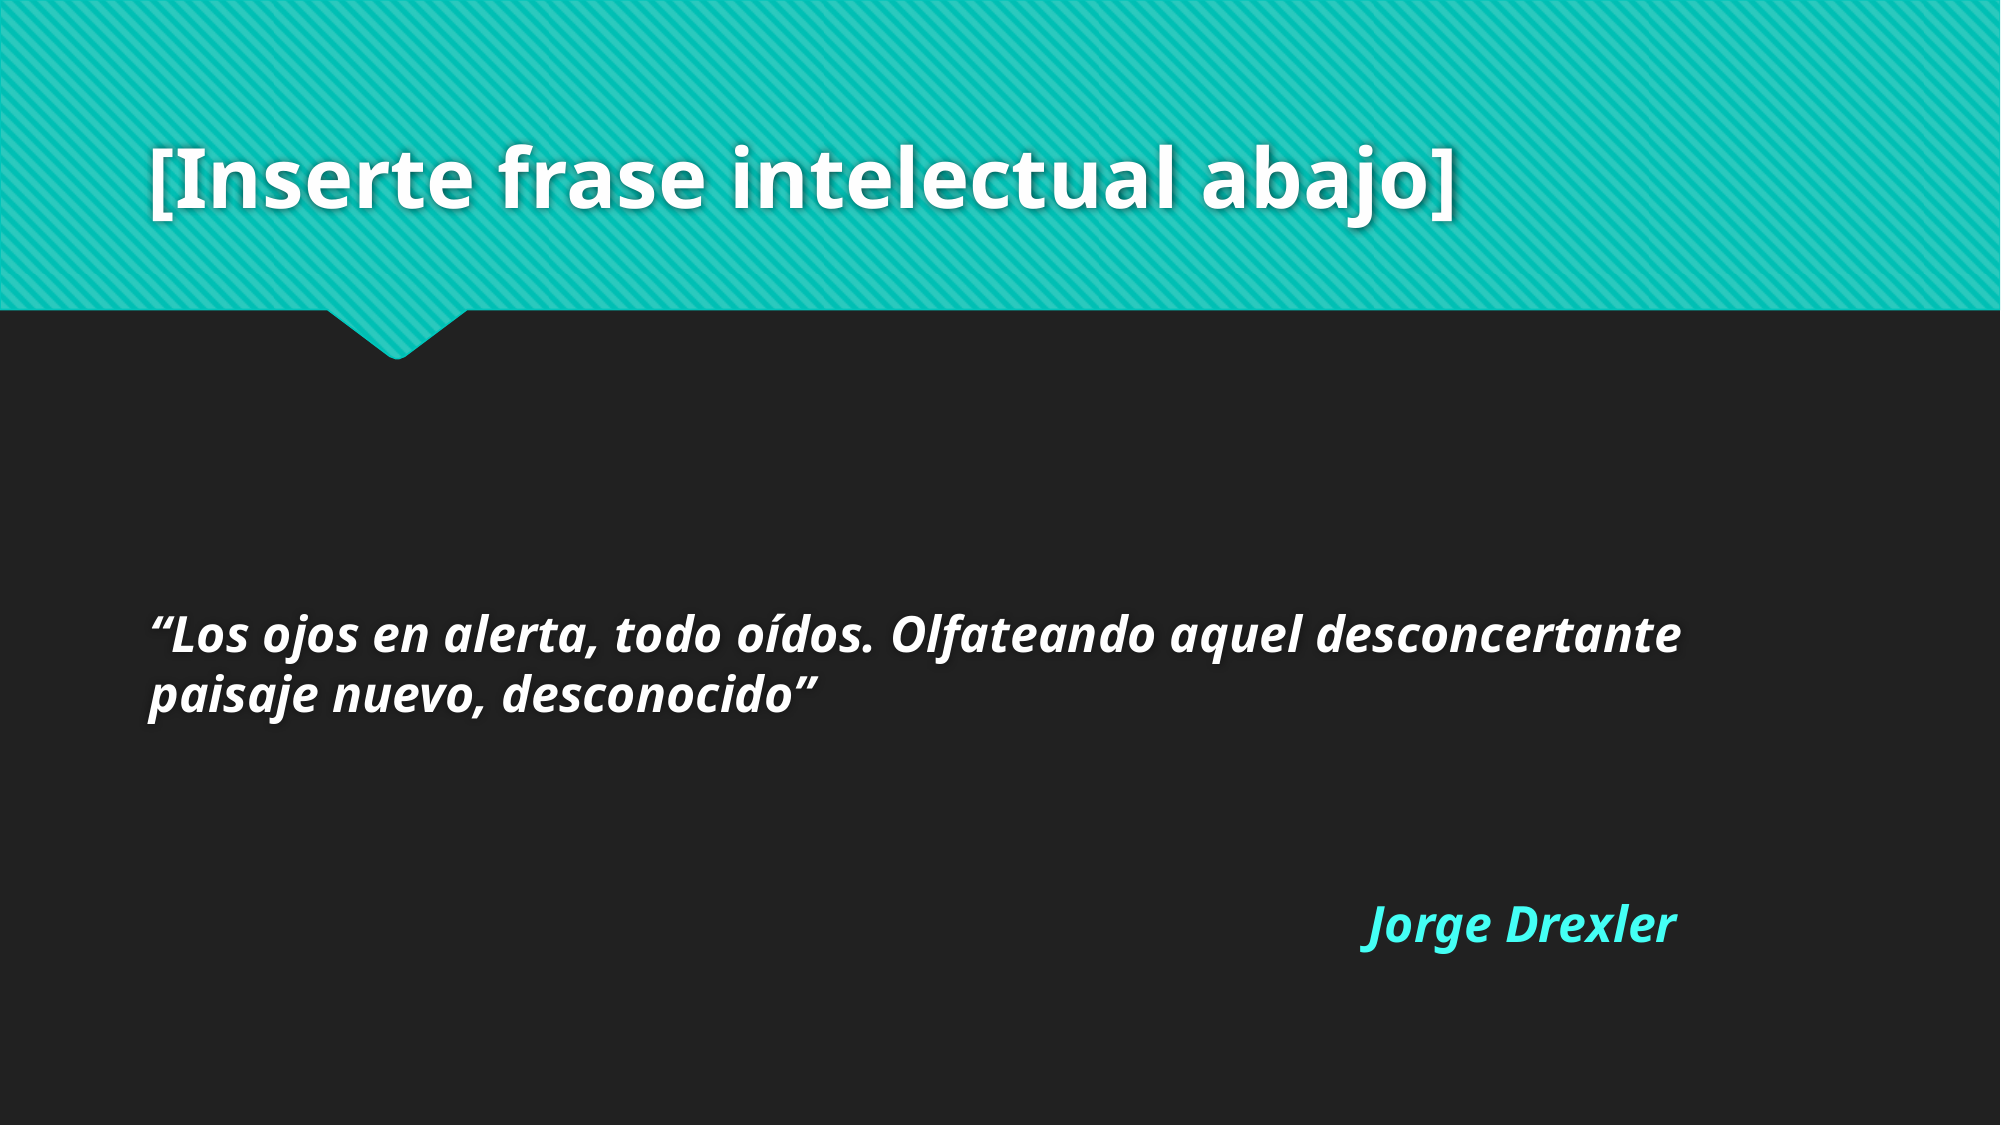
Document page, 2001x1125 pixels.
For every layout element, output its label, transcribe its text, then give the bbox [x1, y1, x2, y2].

text_box Jorge Drexler [1353, 885, 1866, 961]
title [Inserte frase intelectual abajo] [132, 73, 1868, 233]
list “Los ojos en alerta, todo oídos. Olfateando aquel desconcertante paisaje nuevo, desconocido” [134, 364, 1866, 962]
